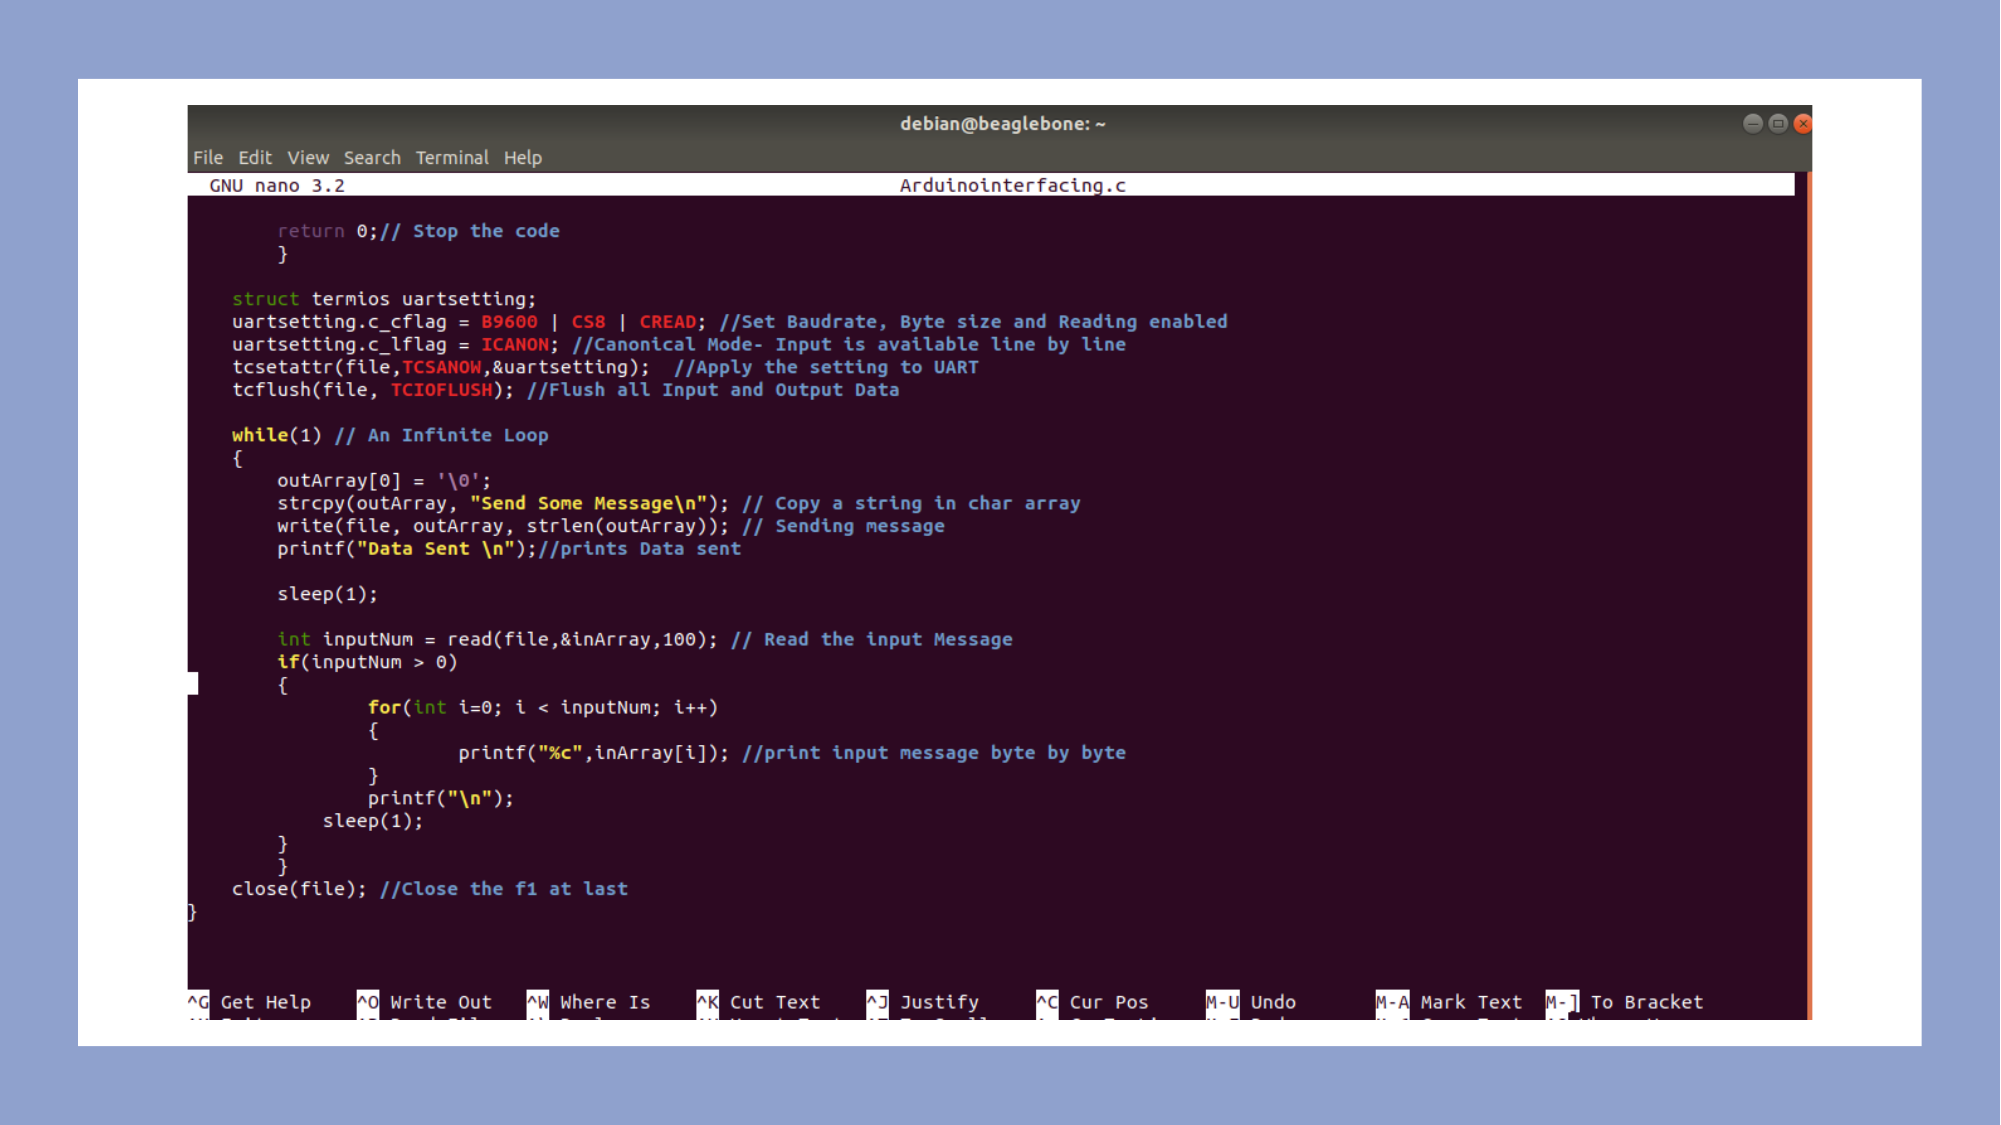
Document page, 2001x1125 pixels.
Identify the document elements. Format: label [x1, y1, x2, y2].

text_box [76, 77, 1924, 1048]
text_box [0, 0, 2000, 1125]
list [187, 104, 1813, 1020]
